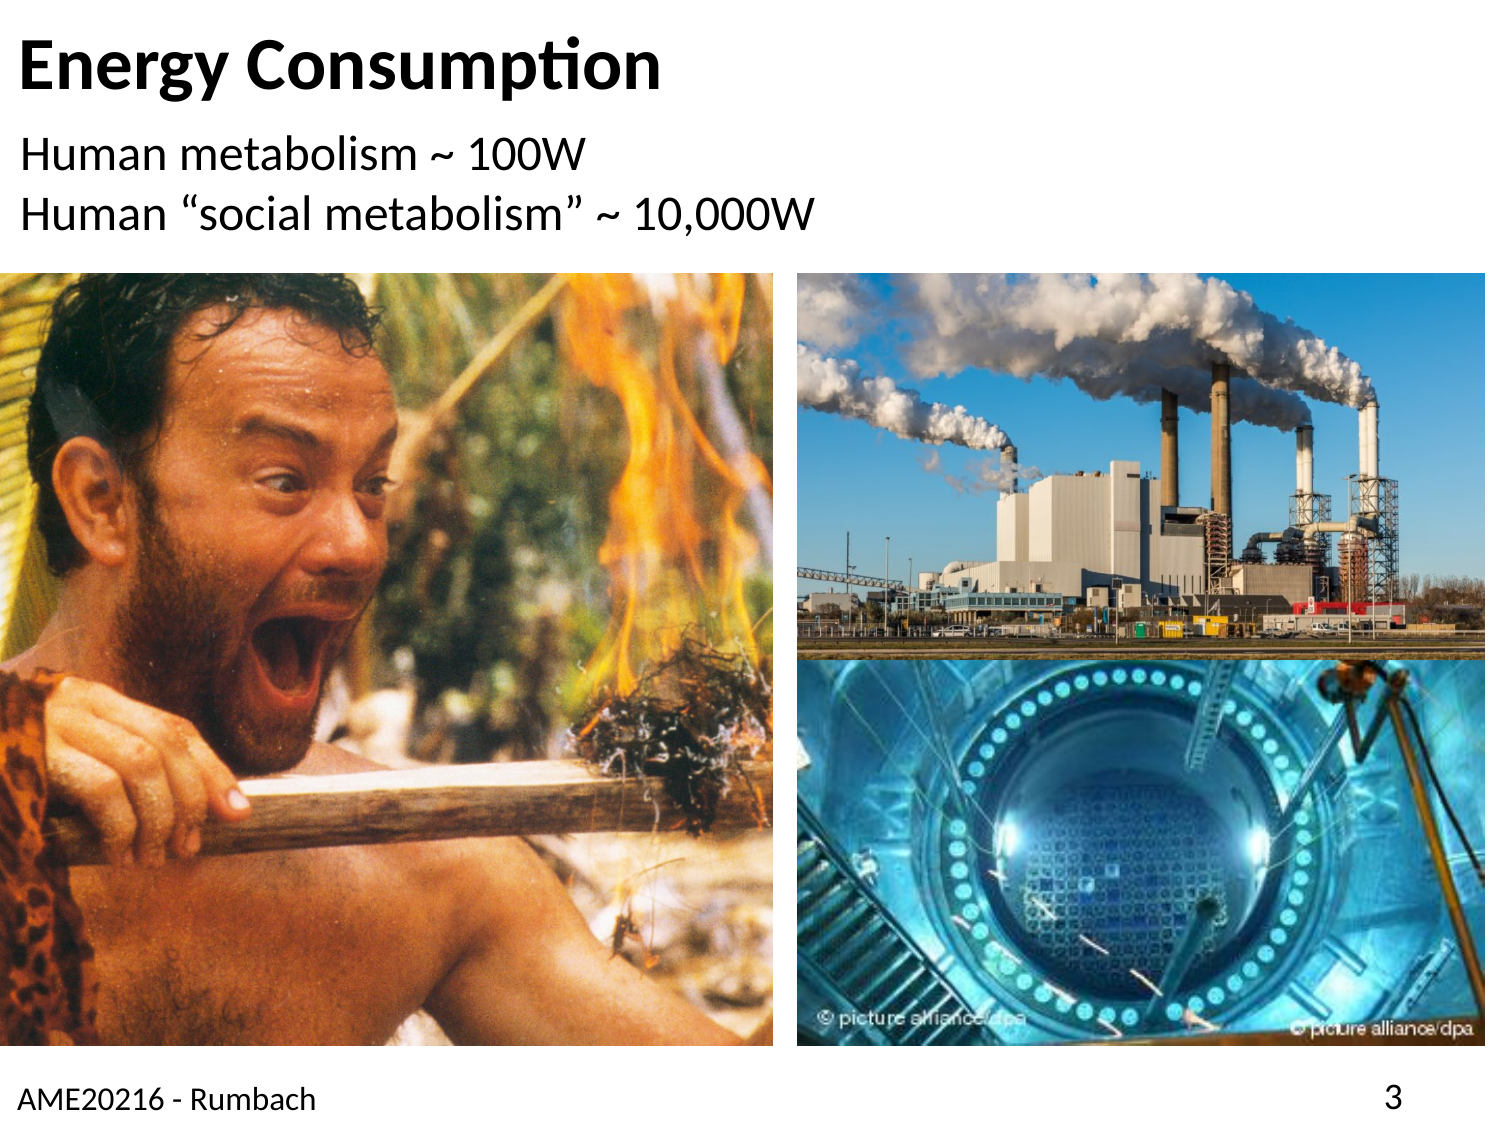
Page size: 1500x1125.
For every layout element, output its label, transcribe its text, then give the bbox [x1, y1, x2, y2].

text_box Energy Consumption [4, 7, 678, 112]
picture [797, 272, 1486, 1047]
picture [0, 272, 773, 1047]
text_box Human metabolism ~ 100W Human “social metabolism” ~ 10,000W [5, 113, 831, 248]
